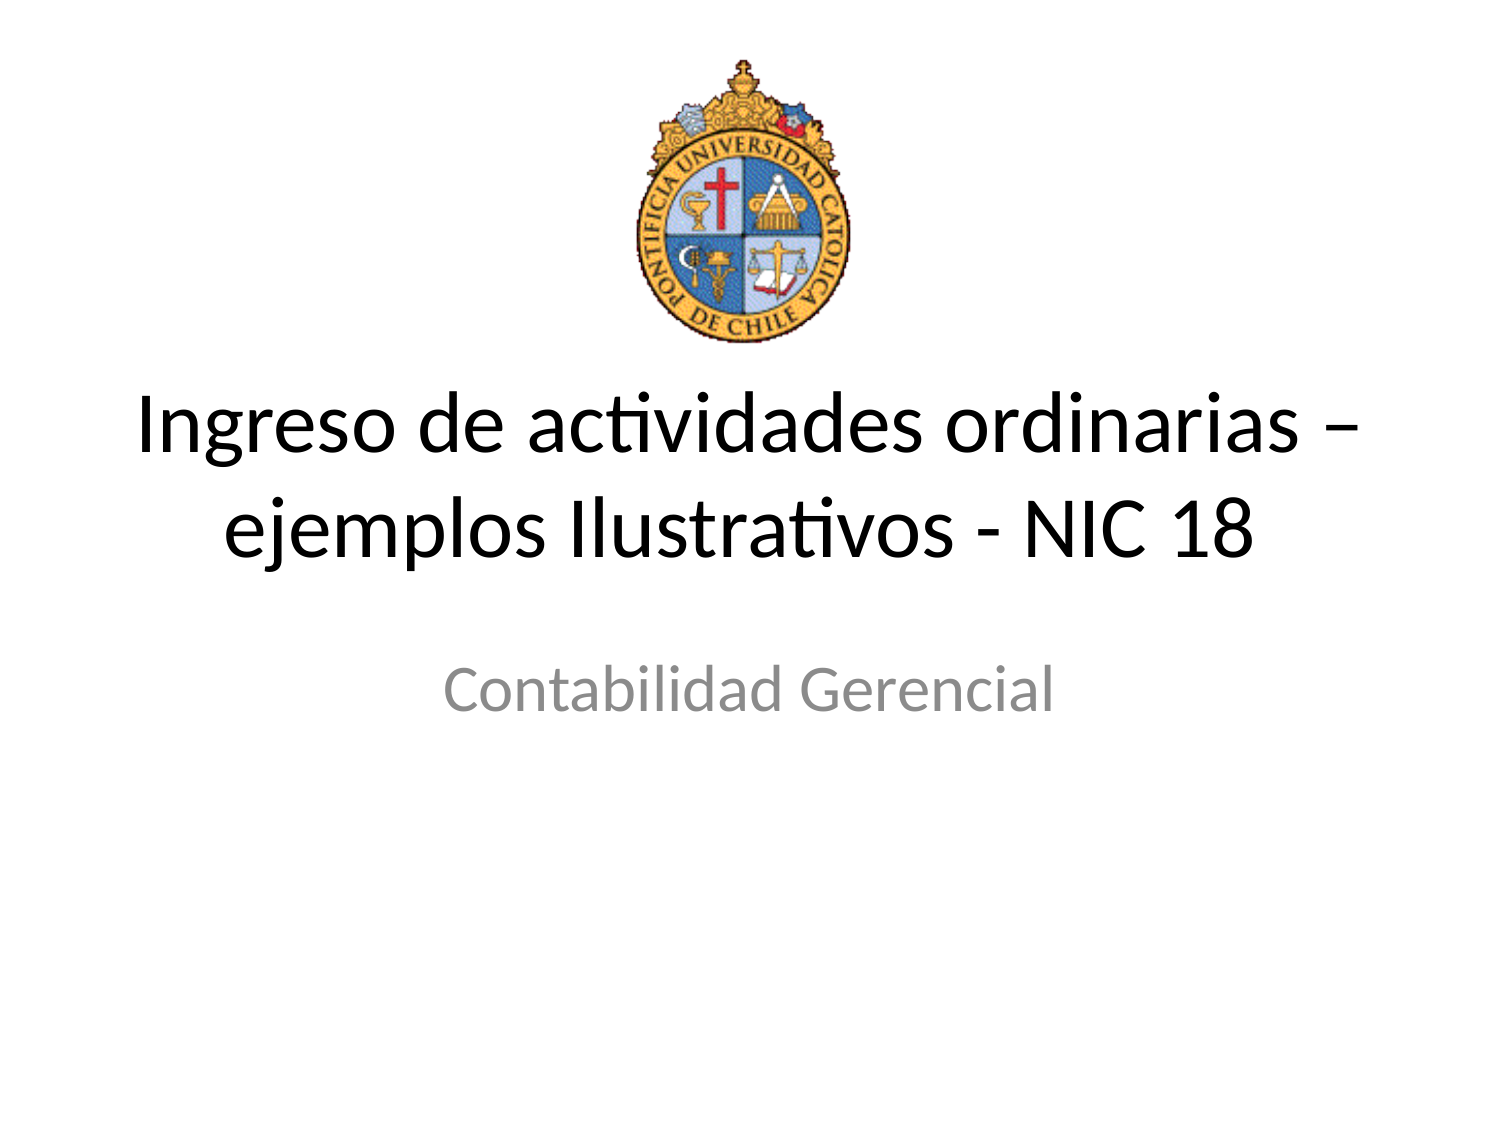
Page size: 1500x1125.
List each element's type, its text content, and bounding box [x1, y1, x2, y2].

title Ingreso de actividades ordinarias – ejemplos Ilustrativos - NIC 18 [0, 349, 1500, 591]
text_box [608, 54, 881, 350]
subtitle Contabilidad Gerencial [225, 637, 1275, 811]
